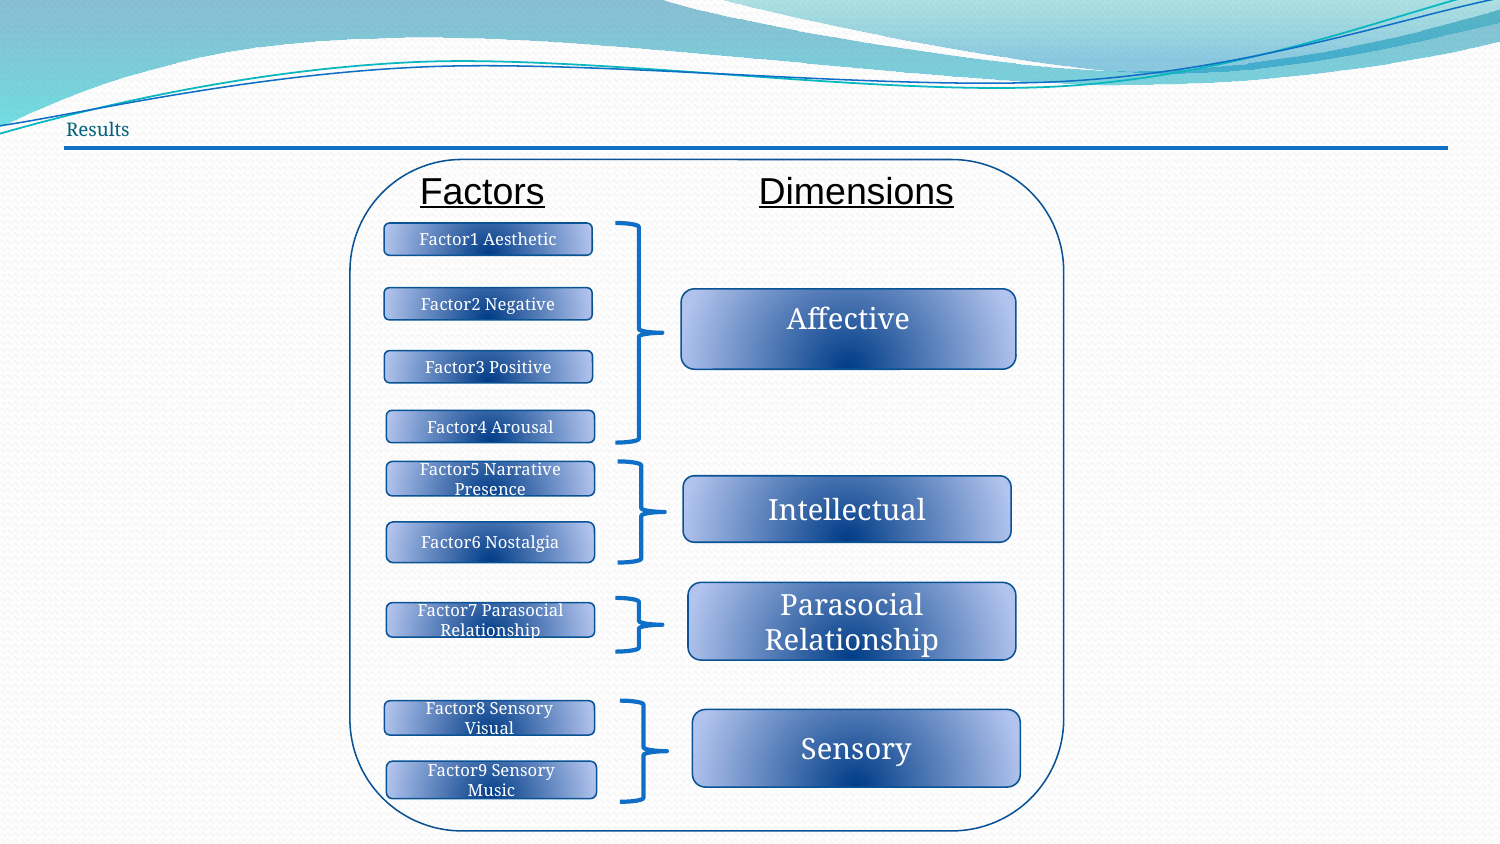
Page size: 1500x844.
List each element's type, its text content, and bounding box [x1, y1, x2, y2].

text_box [349, 159, 1064, 832]
title Results [65, 86, 1416, 141]
